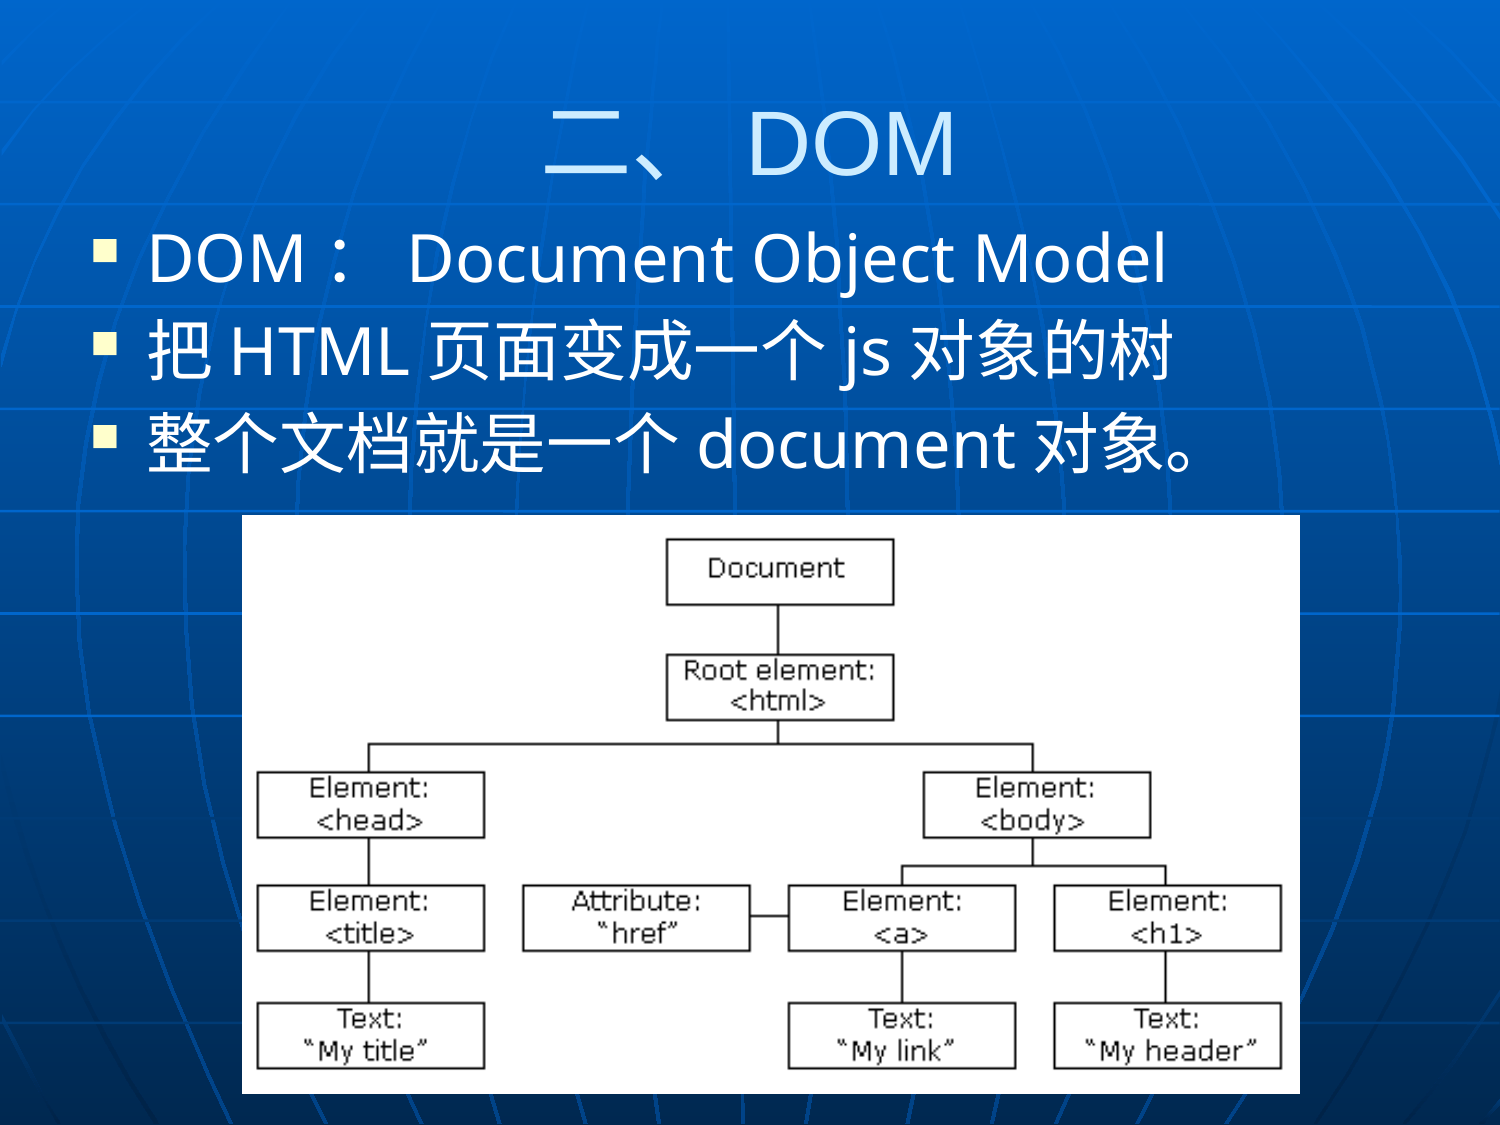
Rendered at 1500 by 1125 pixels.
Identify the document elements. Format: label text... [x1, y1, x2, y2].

title 二、DOM [75, 45, 1425, 208]
list DOM：Document Object Model 把HTML页面变成一个js对象的树 整个文档就是一个document对象。 [75, 208, 1425, 952]
picture [241, 514, 1300, 1095]
